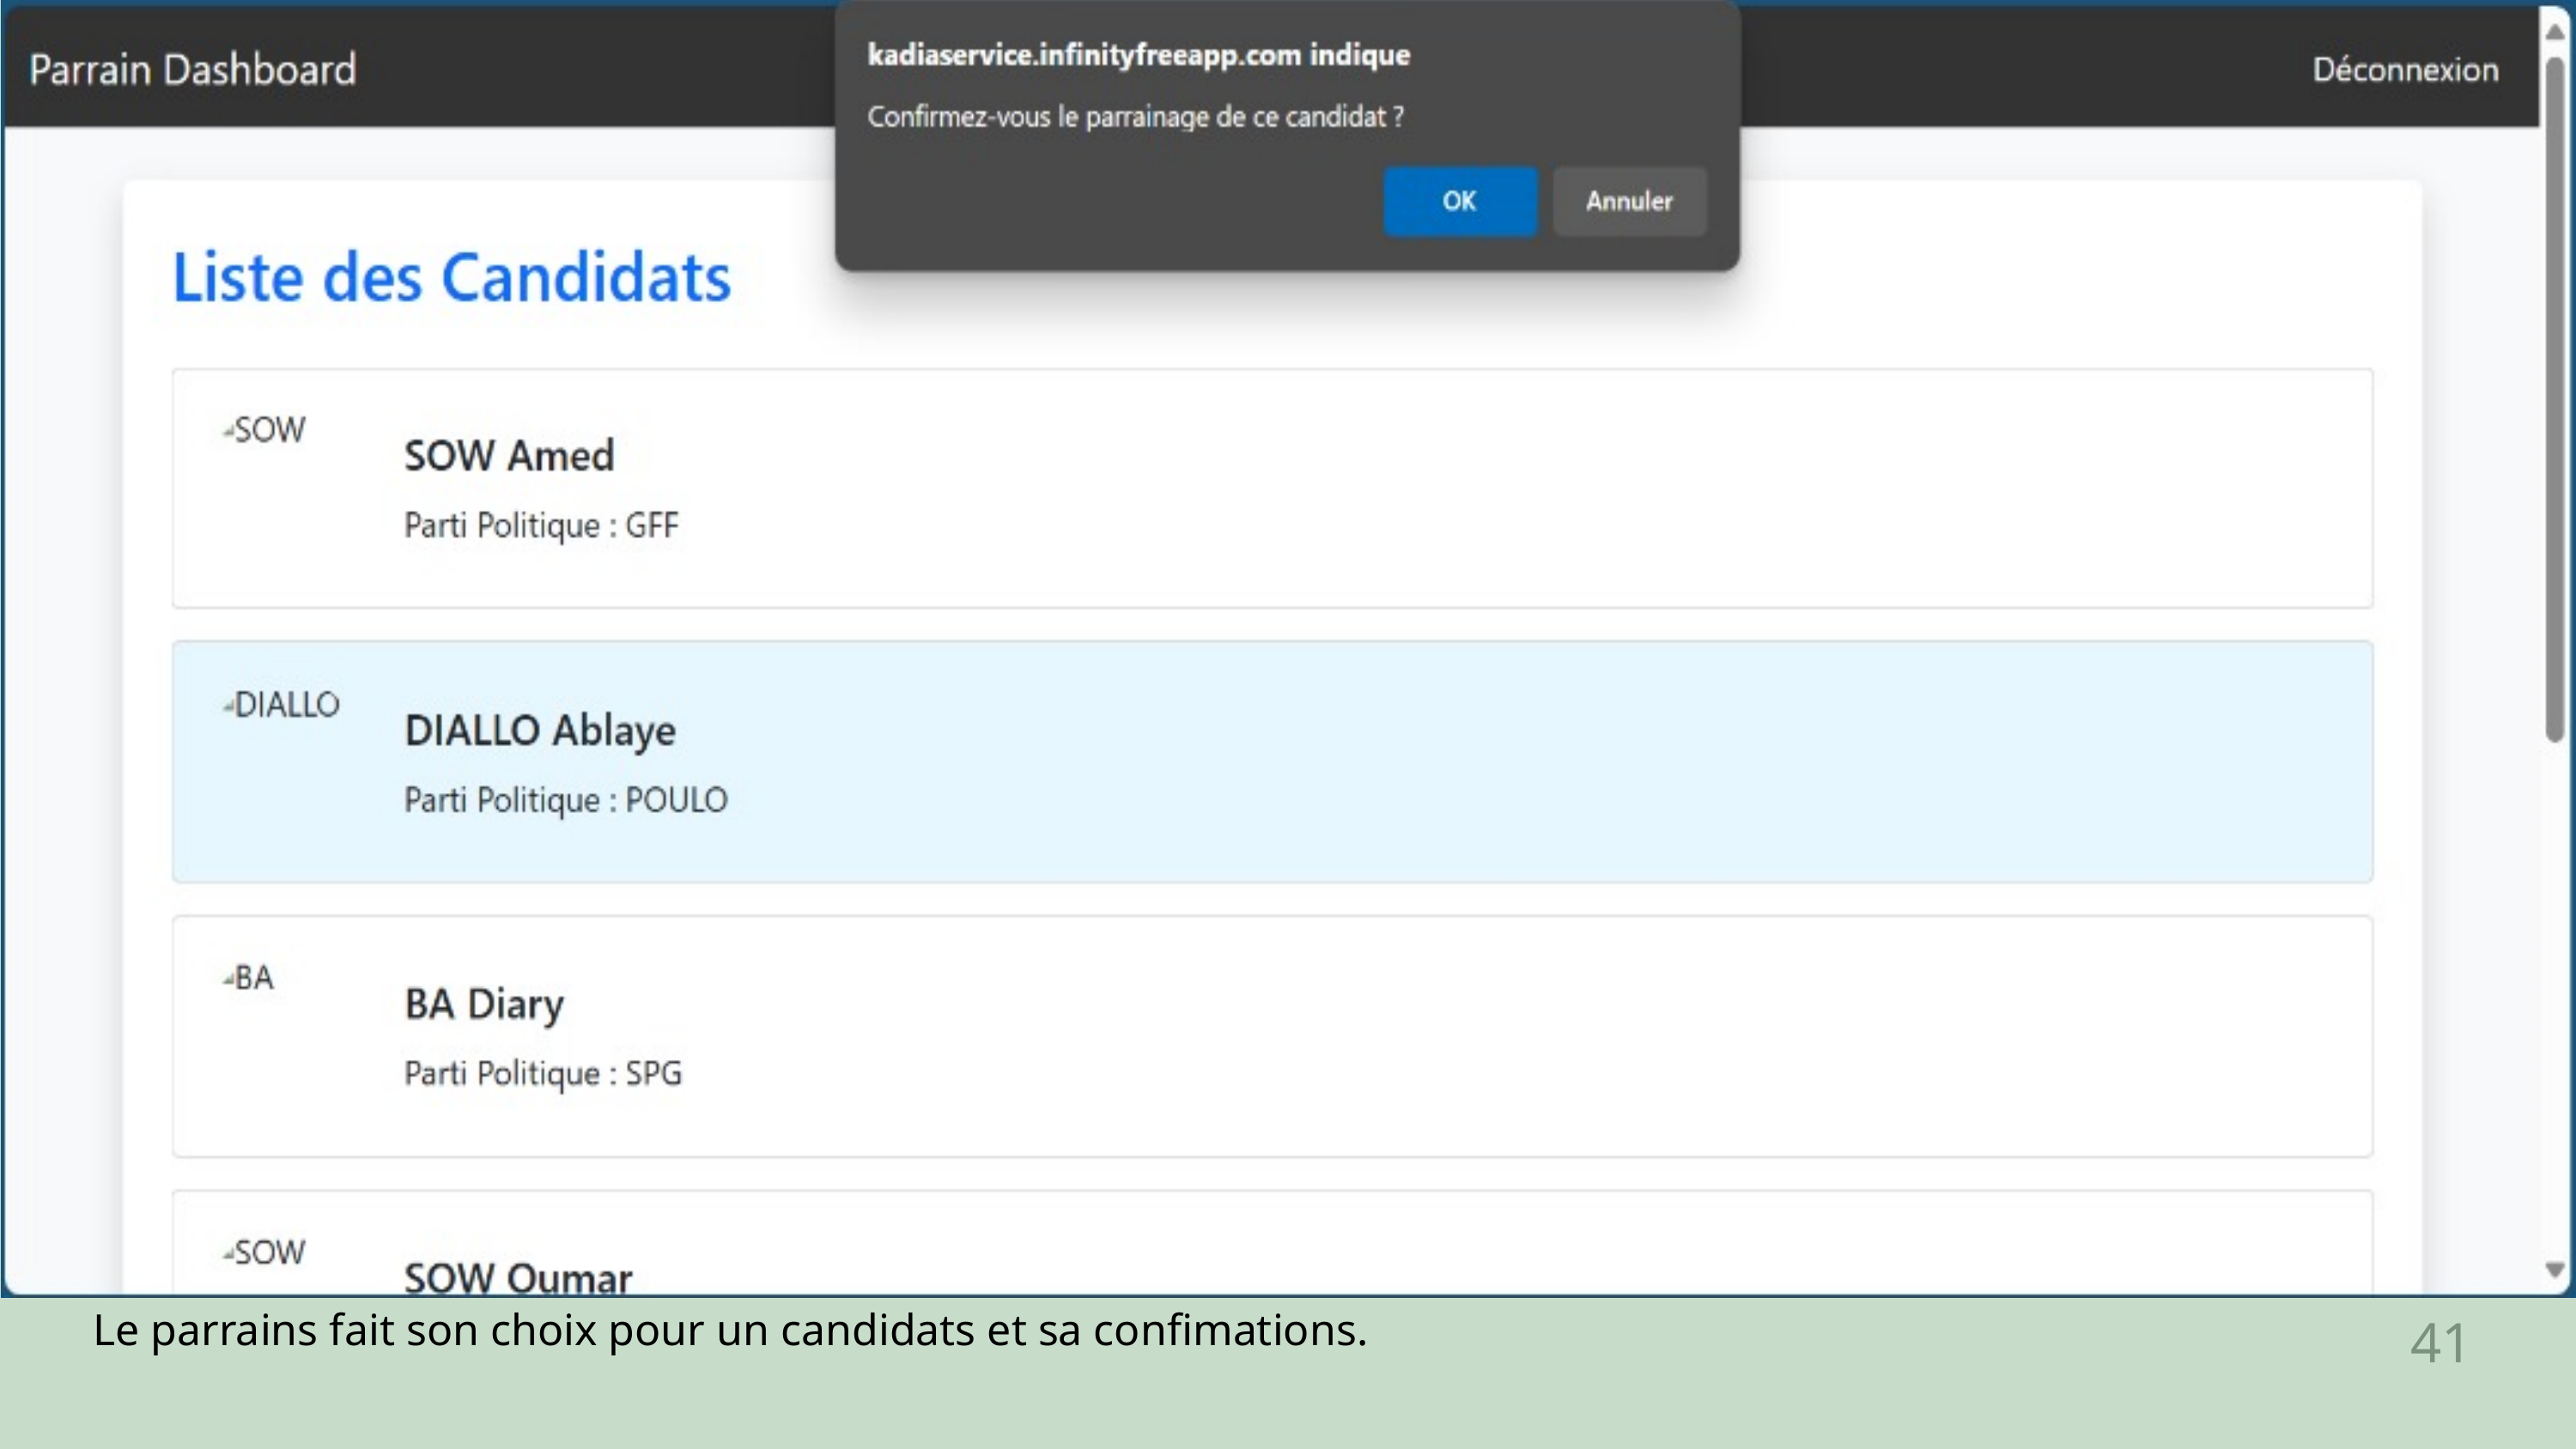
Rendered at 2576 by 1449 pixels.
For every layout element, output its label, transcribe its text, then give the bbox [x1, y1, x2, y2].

picture [1, 0, 2576, 1298]
text_box Le parrains fait son choix pour un candidats et sa confimations. [80, 1307, 2022, 1361]
text_box 41 [2410, 1307, 2473, 1373]
